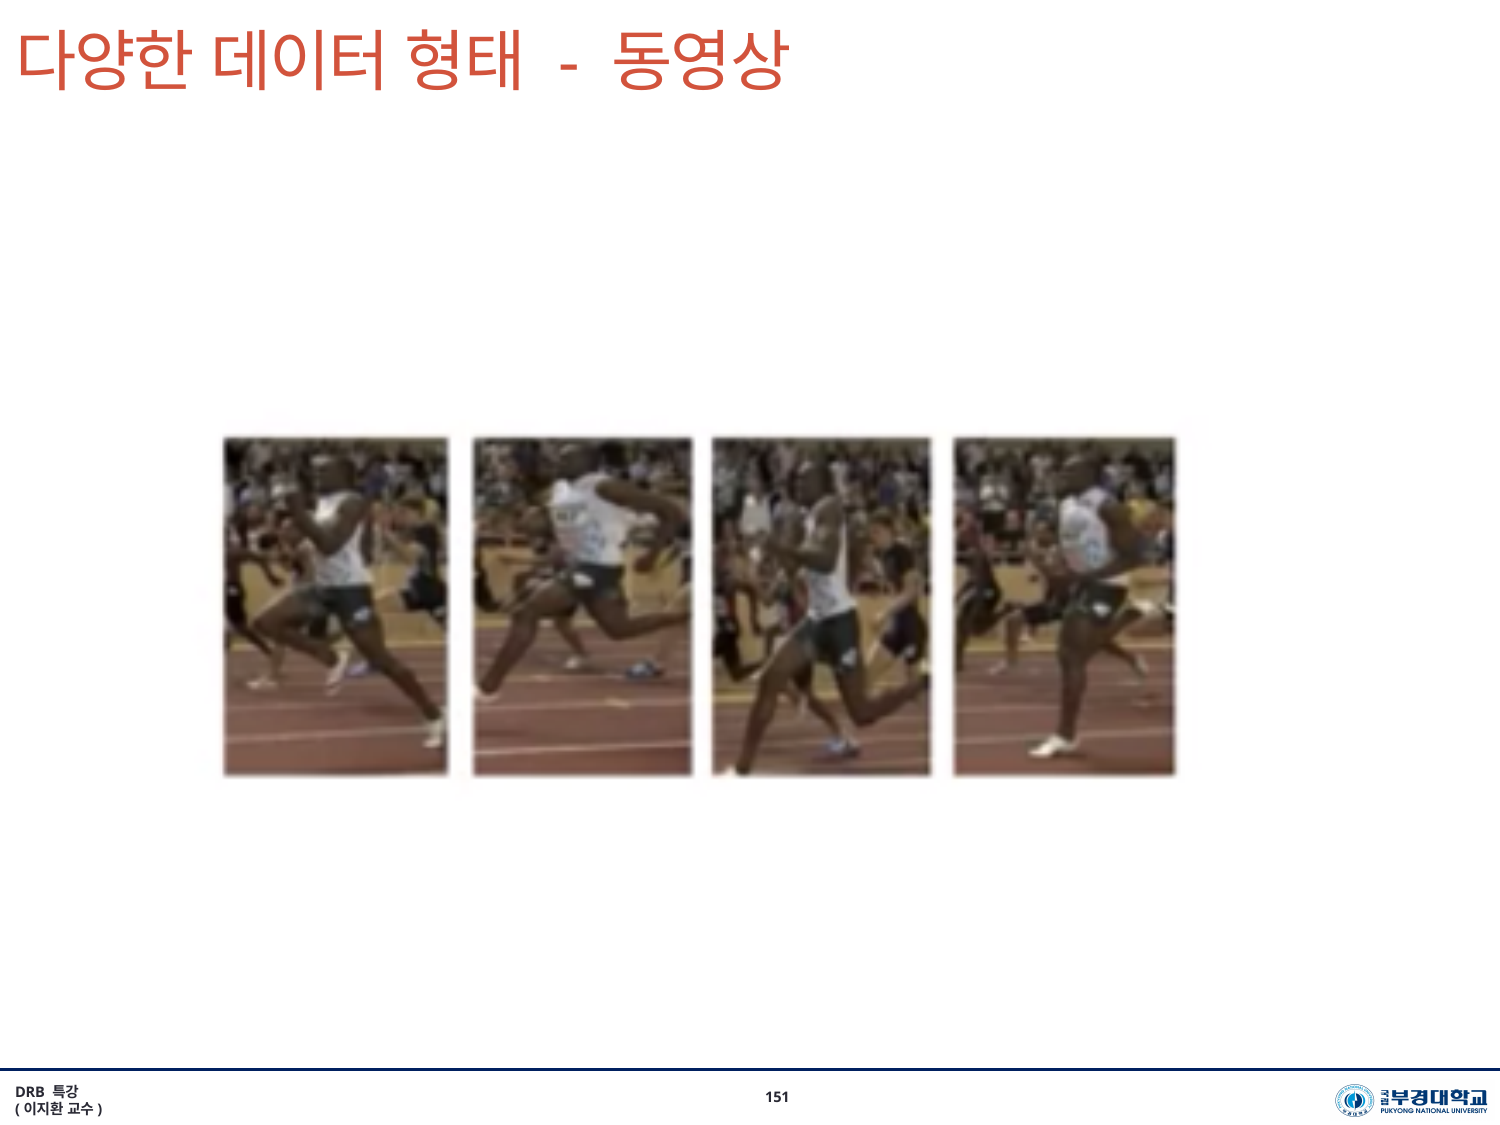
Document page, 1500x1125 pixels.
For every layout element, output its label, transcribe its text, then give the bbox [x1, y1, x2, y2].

picture [1330, 1079, 1495, 1121]
slide_number DRB 특강 (이지환 교수) [0, 1082, 303, 1118]
picture [48, 404, 1354, 816]
title 다양한 데이터 형태 - 동영상 [0, 1, 1500, 116]
